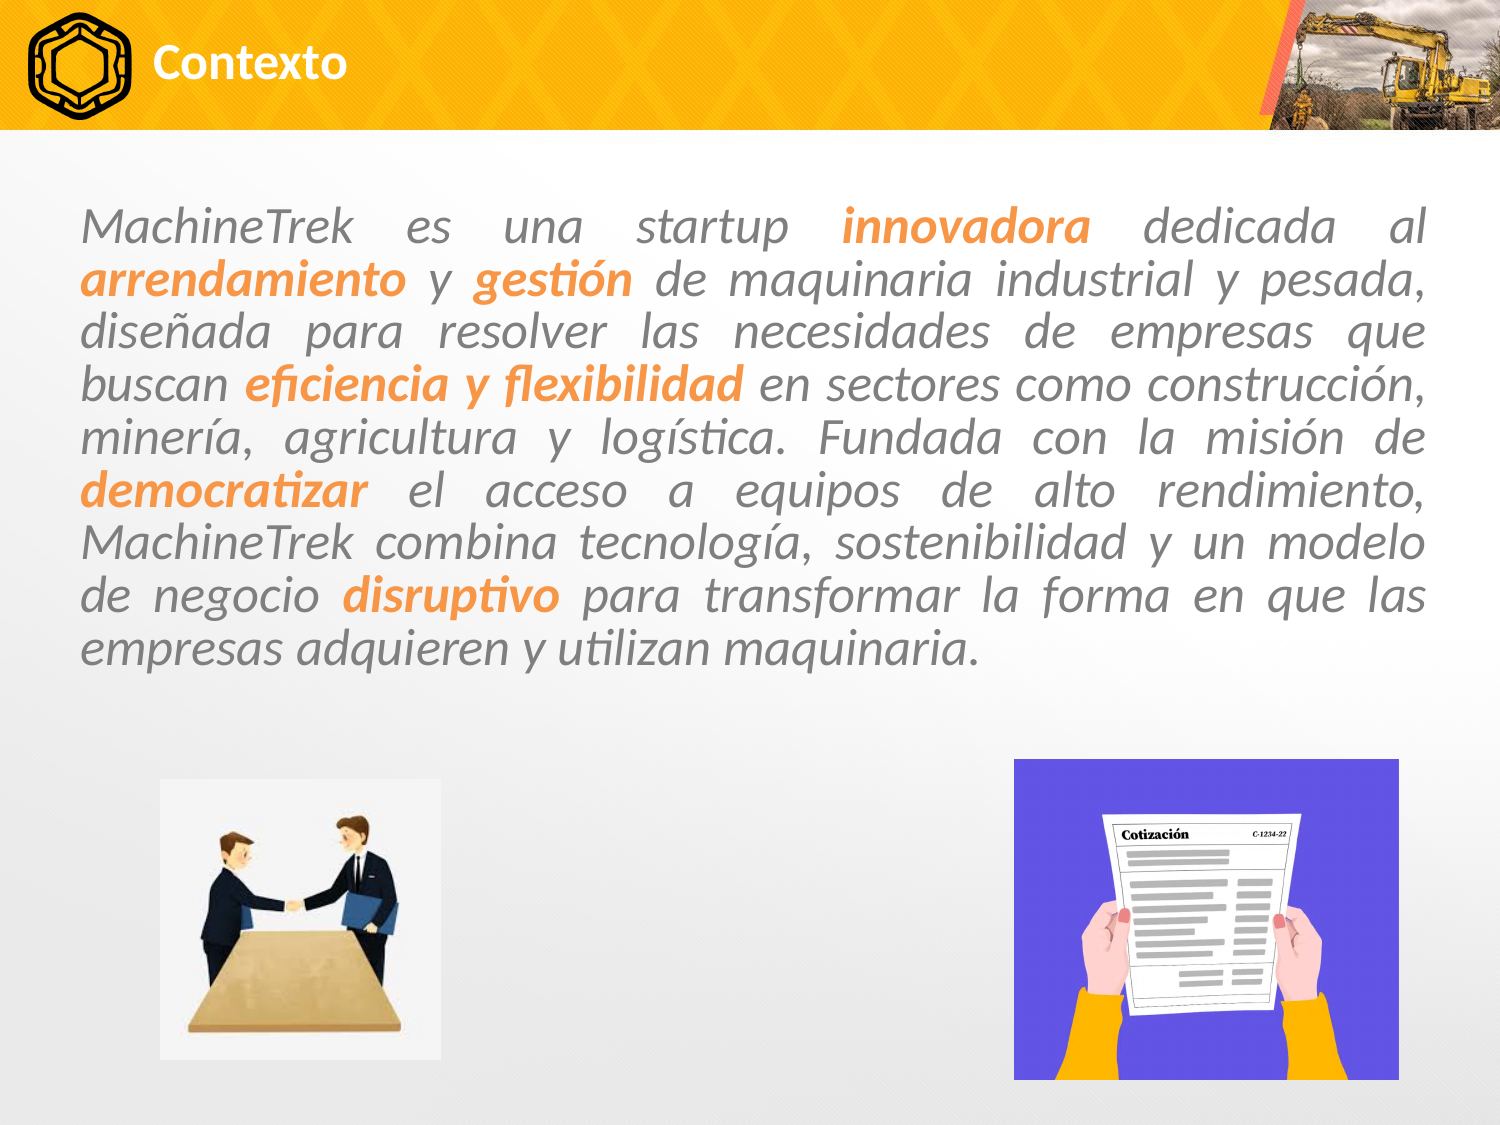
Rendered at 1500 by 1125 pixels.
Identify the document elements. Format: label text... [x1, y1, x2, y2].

list MachineTrek es una startup innovadora dedicada al arrendamiento y gestión de maquinaria industrial y pesada, diseñada para resolver las necesidades de empresas que buscan eficiencia y flexibilidad en sectores como construcción, minería, agricultura y logística. Fundada con la misión de democratizar el acceso a equipos de alto rendimiento, MachineTrek combina tecnología, sostenibilidad y un modelo de negocio disruptivo para transformar la forma en que las empresas adquieren y utilizan maquinaria. [64, 196, 1444, 726]
picture [0, 0, 1500, 1125]
title Contexto [138, 4, 1280, 128]
